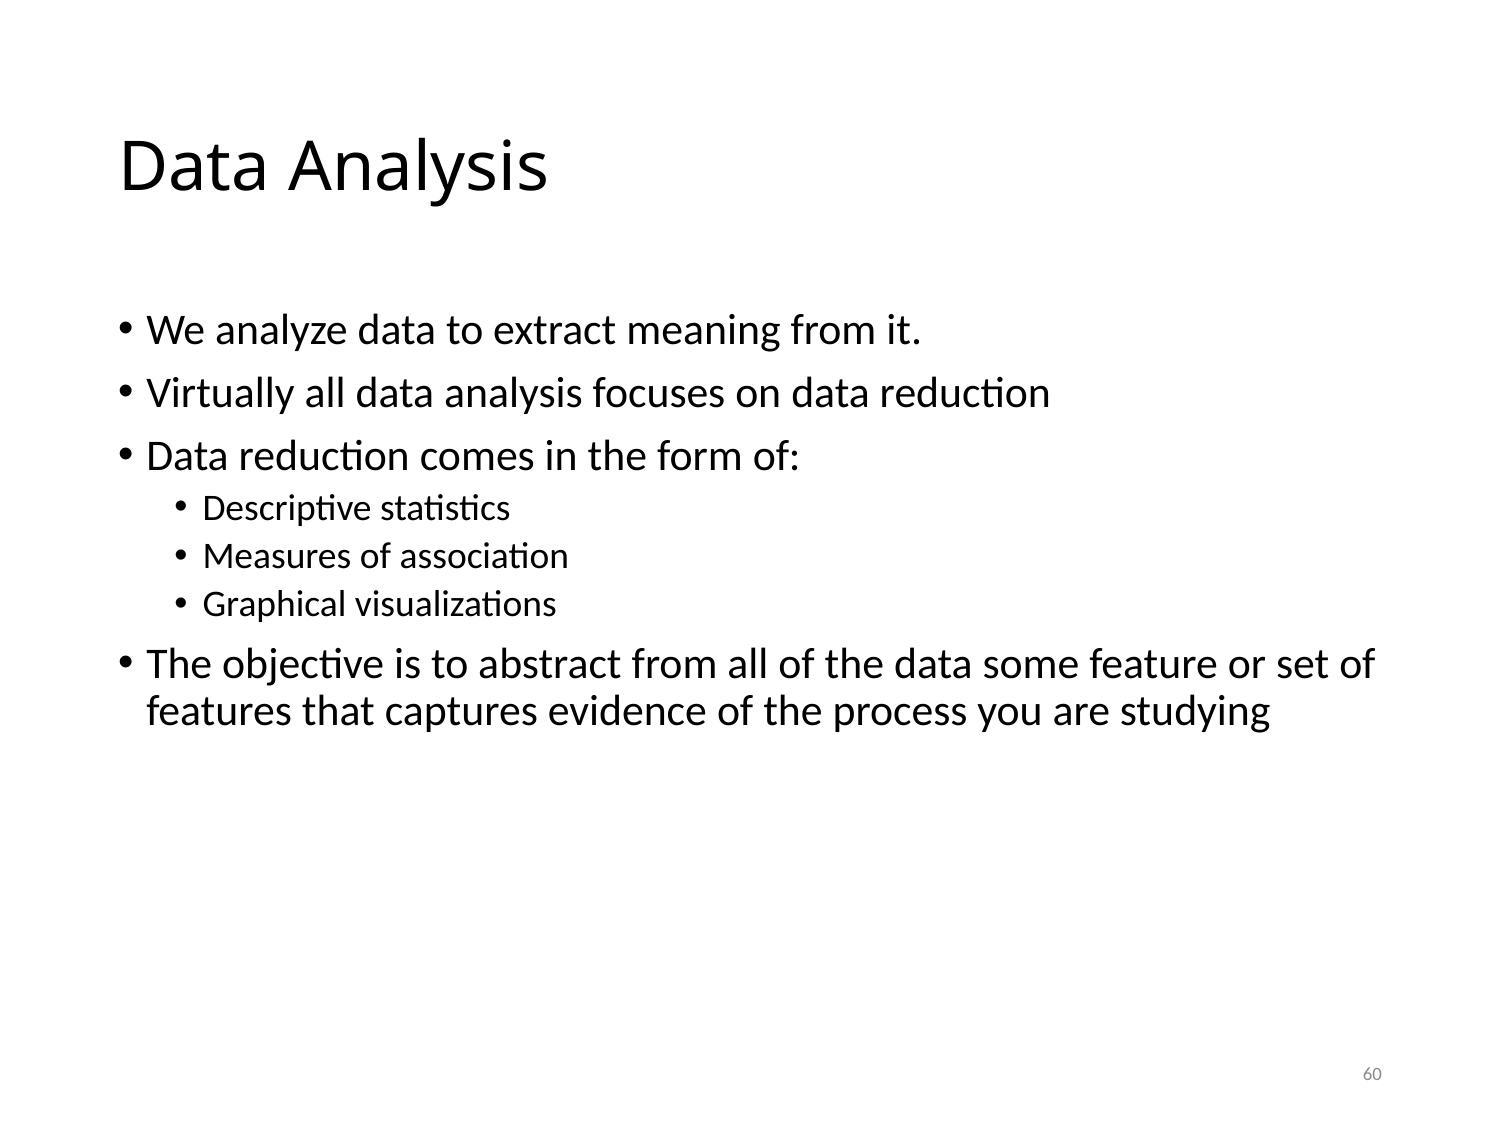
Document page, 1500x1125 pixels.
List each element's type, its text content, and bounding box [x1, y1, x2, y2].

title Data Analysis [103, 59, 1397, 278]
slide_number 60 [1059, 1042, 1397, 1103]
list We analyze data to extract meaning from it. Virtually all data analysis focuses on data reduction Data reduction comes in the form of: Descriptive statistics Measures of association Graphical visualizations The objective is to abstract from all of the data some feature or set of features that captures evidence of the process you are studying [103, 299, 1397, 1014]
